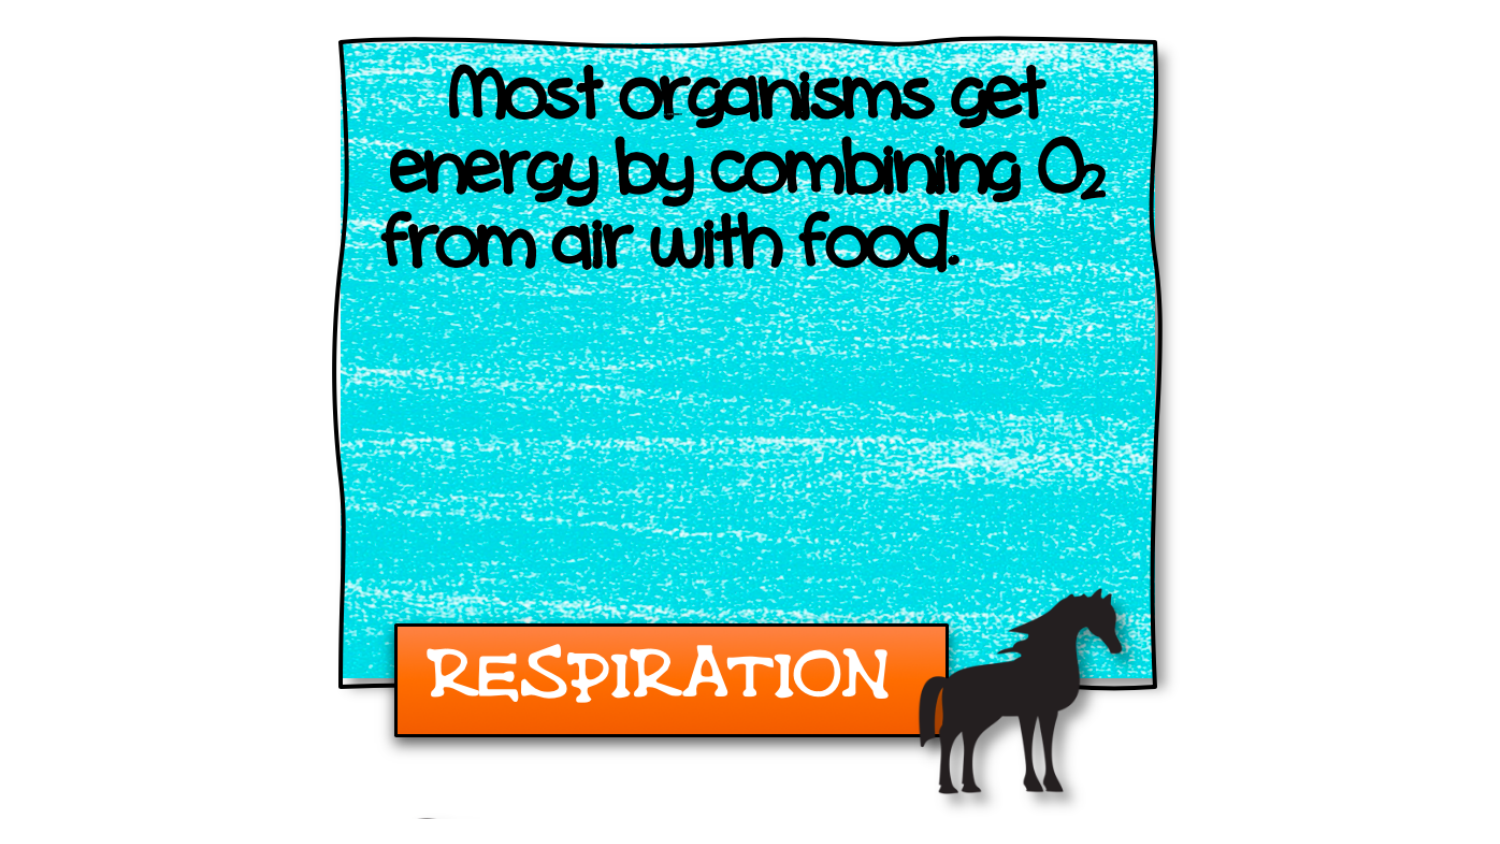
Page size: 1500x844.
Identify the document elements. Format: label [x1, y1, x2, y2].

picture [317, 24, 1183, 819]
